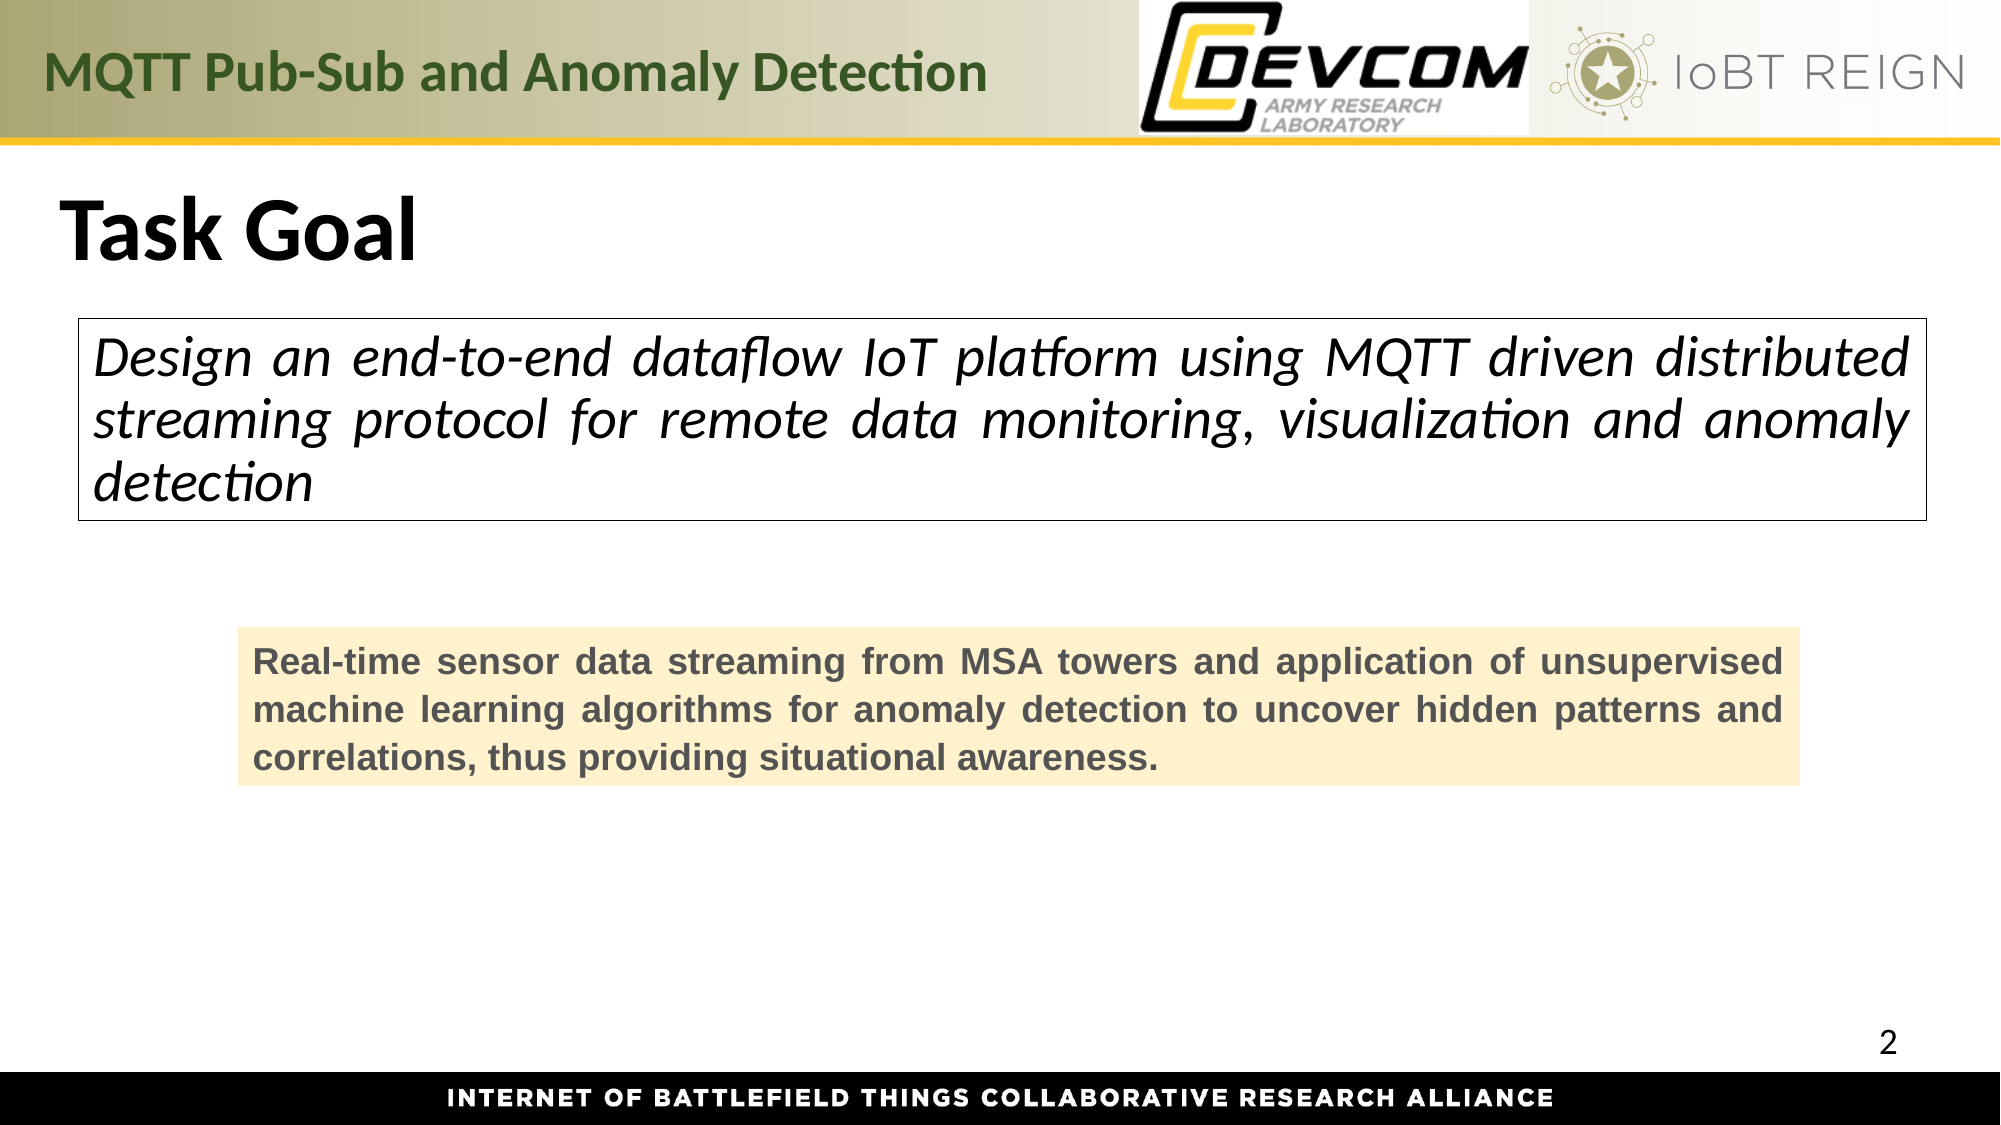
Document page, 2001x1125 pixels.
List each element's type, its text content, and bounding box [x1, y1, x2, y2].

title Task Goal [44, 173, 1719, 392]
list Design an end-to-end dataflow IoT platform using MQTT driven distributed streaming protocol for remote data monitoring, visualization and anomaly detection [78, 318, 1927, 521]
slide_number 2 [1864, 1009, 2000, 1070]
text_box Real-time sensor data streaming from MSA towers and application of unsupervised machine learning algorithms for anomaly detection to uncover hidden patterns and correlations, thus providing situational awareness. [237, 626, 1800, 786]
picture [0, 1072, 2000, 1125]
picture [0, 0, 2000, 146]
